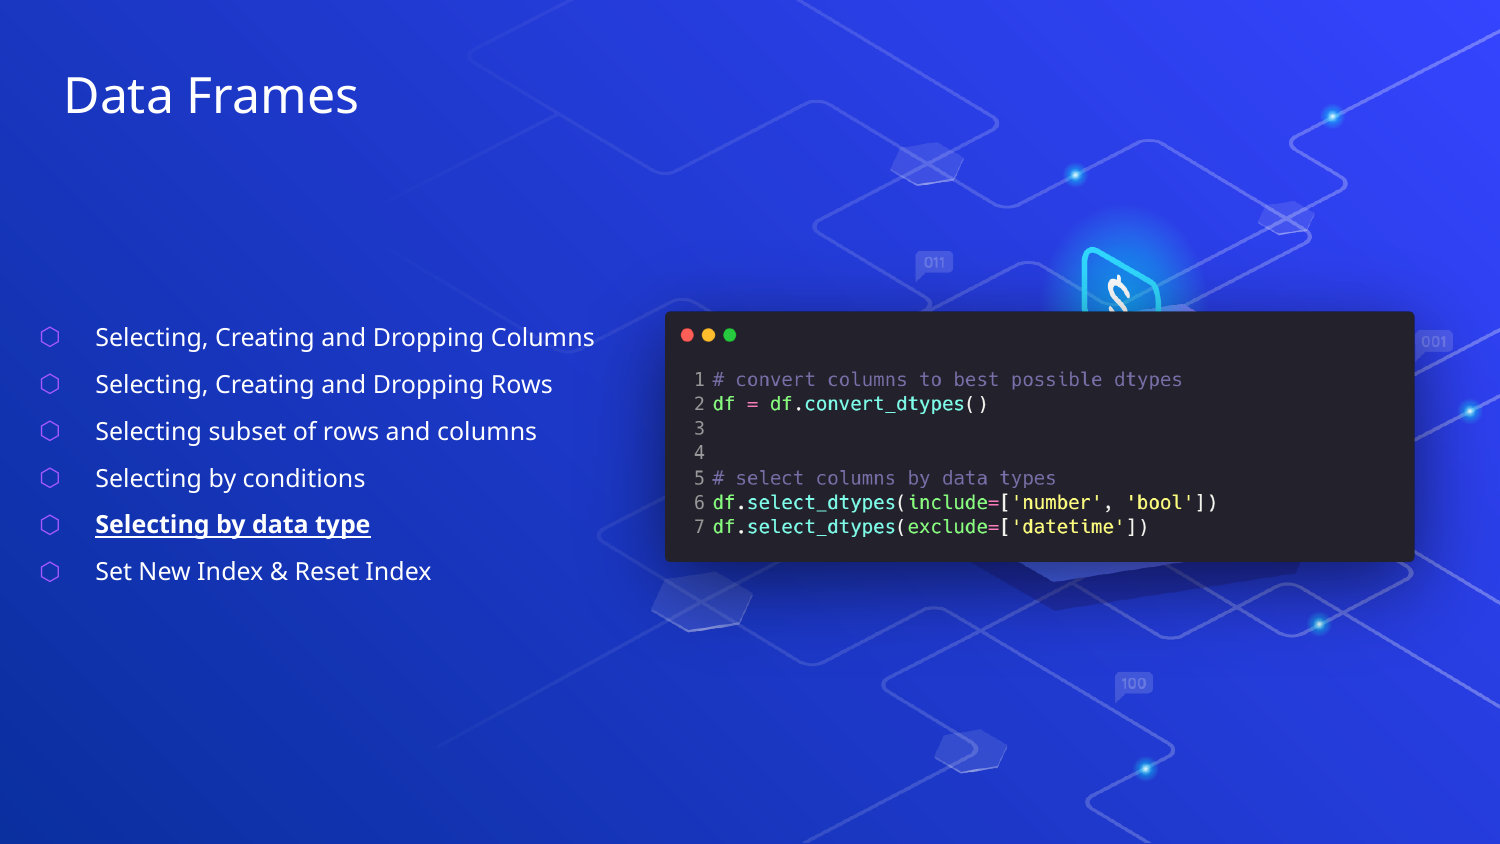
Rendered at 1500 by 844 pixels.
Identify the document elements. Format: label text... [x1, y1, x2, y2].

text_box Data Frames [48, 47, 1404, 213]
text_box Selecting, Creating and Dropping Columns Selecting, Creating and Dropping Rows Selecting subset of rows and columns Selecting by conditions Selecting by data type Set New Index & Reset Index [24, 309, 553, 594]
picture [0, 0, 1500, 844]
